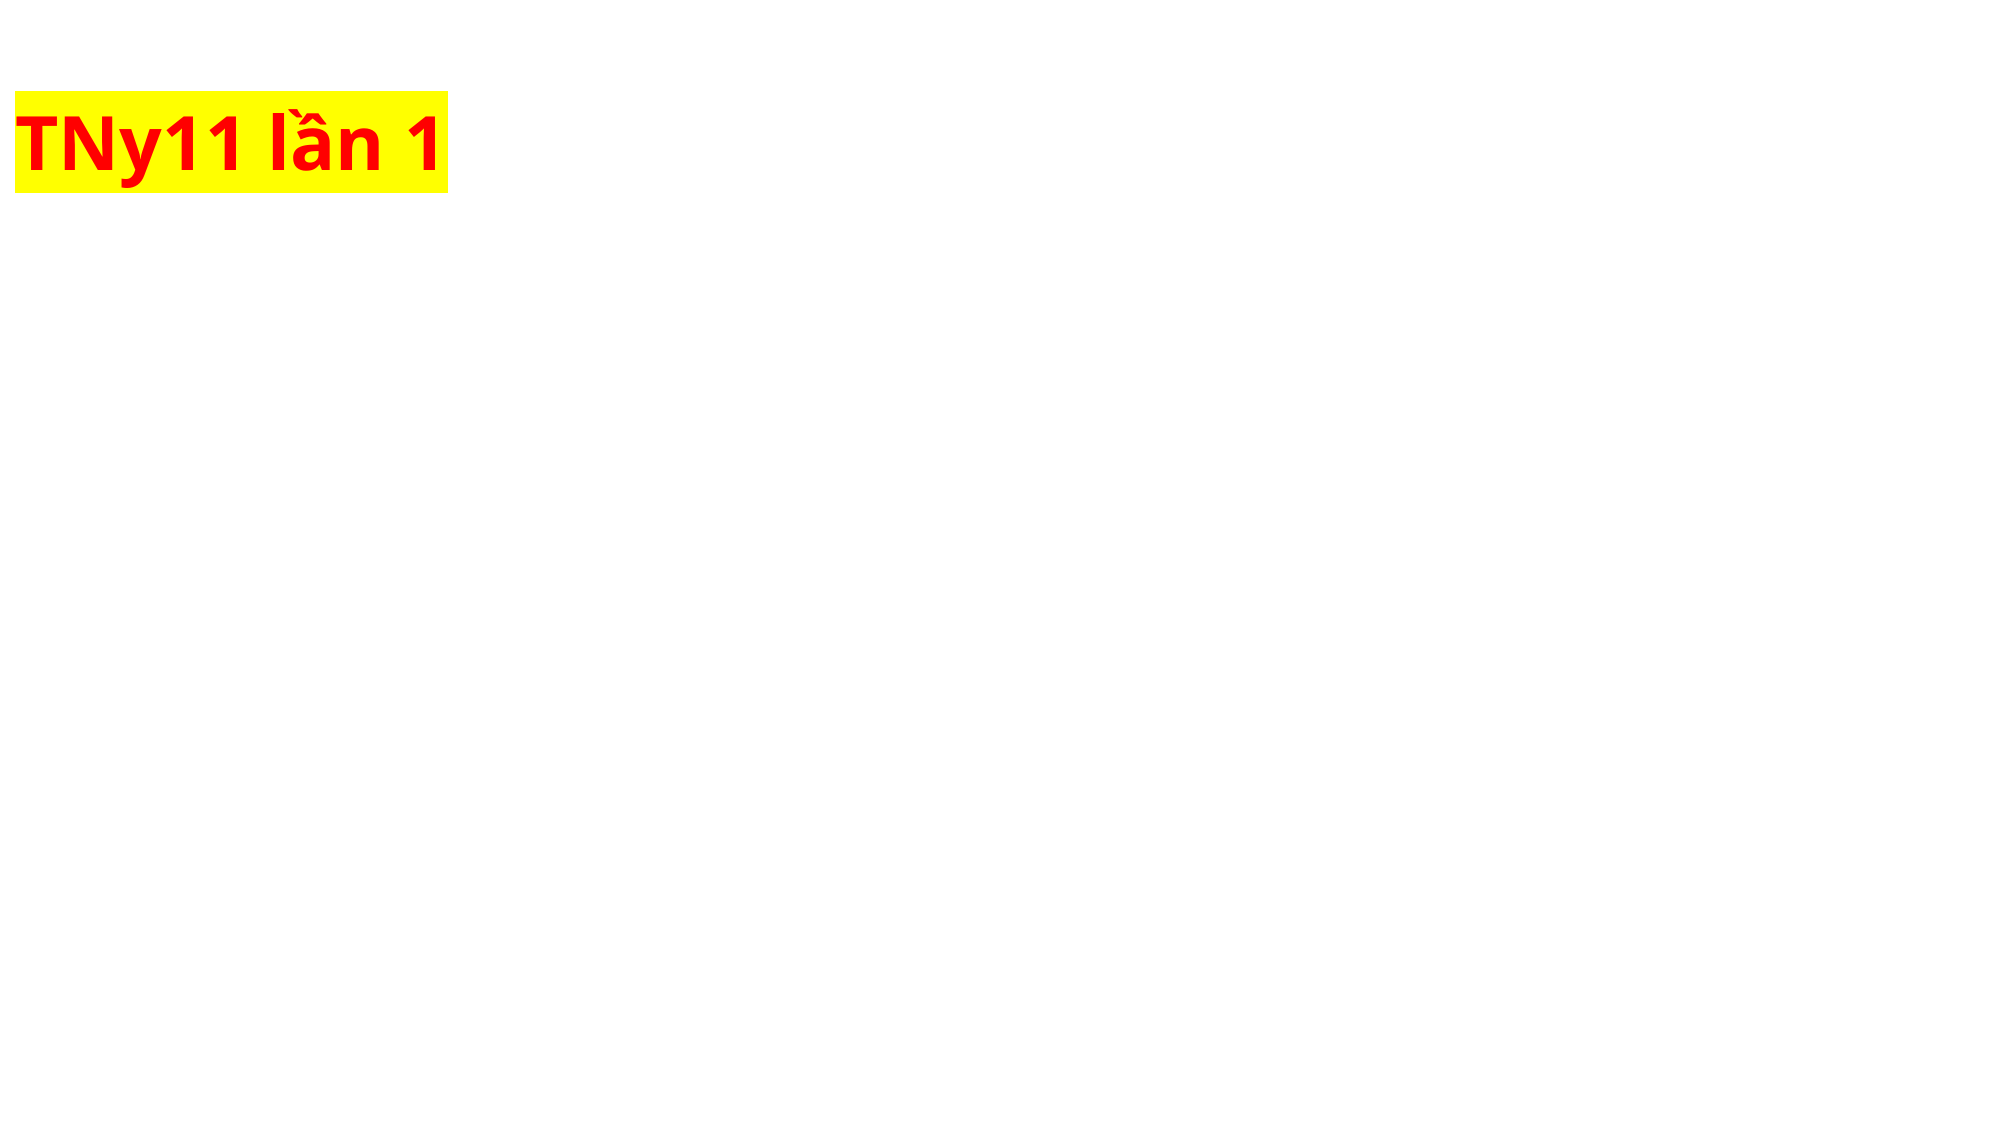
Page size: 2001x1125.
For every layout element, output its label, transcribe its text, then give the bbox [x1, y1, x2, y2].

title TNy11 lần 1 [0, 0, 2000, 294]
